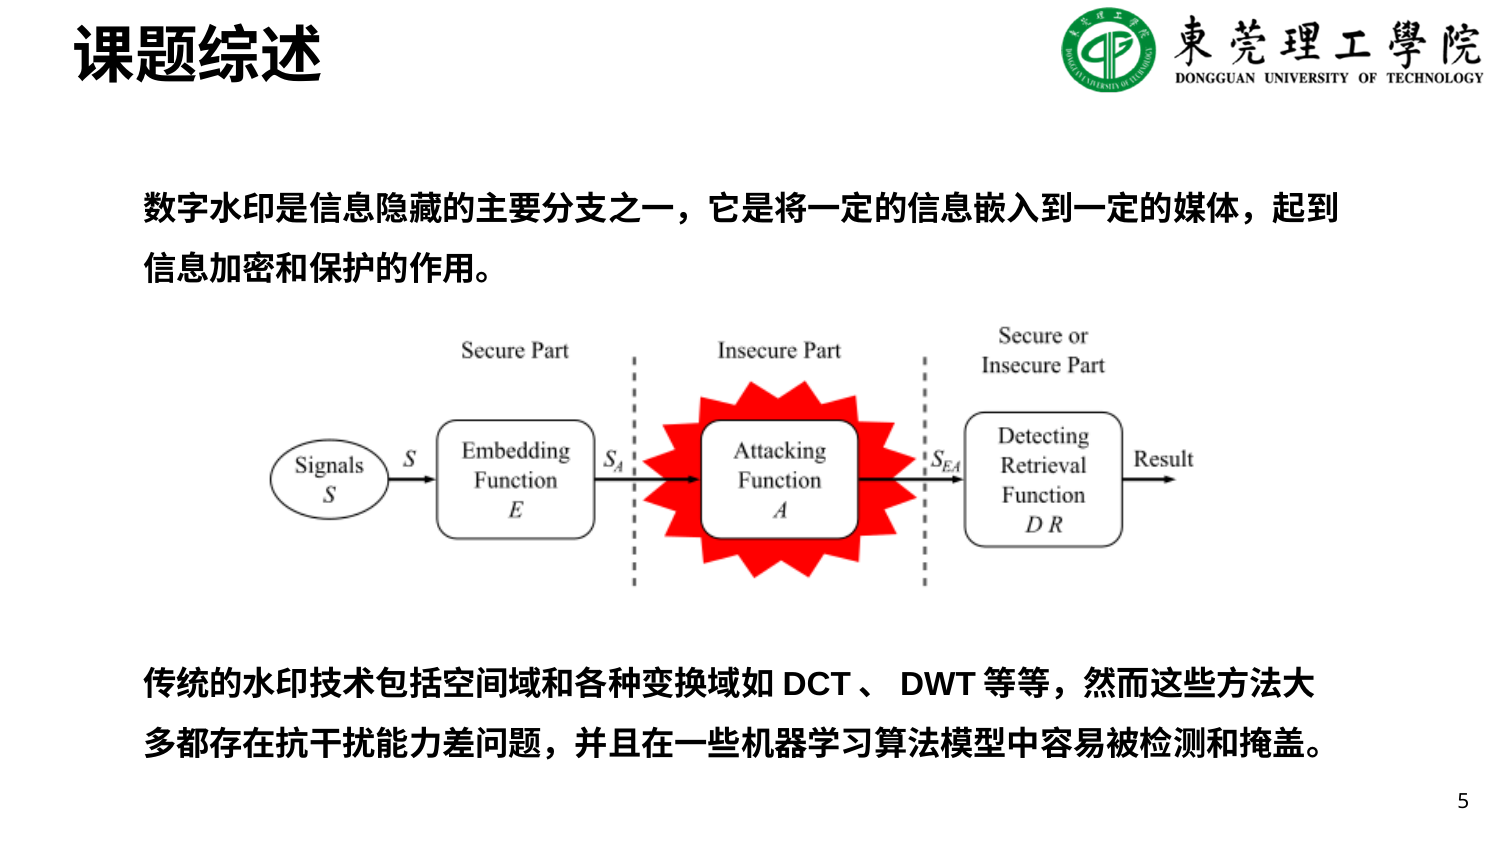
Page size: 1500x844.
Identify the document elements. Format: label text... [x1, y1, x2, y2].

text_box 数字水印是信息隐藏的主要分支之一，它是将一定的信息嵌入到一定的媒体，起到信息加密和保护的作用。 [128, 160, 1365, 634]
picture [267, 324, 1197, 594]
slide_number 5 [1394, 769, 1484, 834]
picture [1061, 6, 1484, 93]
title 课题综述 [0, 0, 1500, 122]
text_box 传统的水印技术包括空间域和各种变换域如DCT、DWT等等，然而这些方法大多都存在抗干扰能力差问题，并且在一些机器学习算法模型中容易被检测和掩盖。 [128, 634, 1365, 770]
